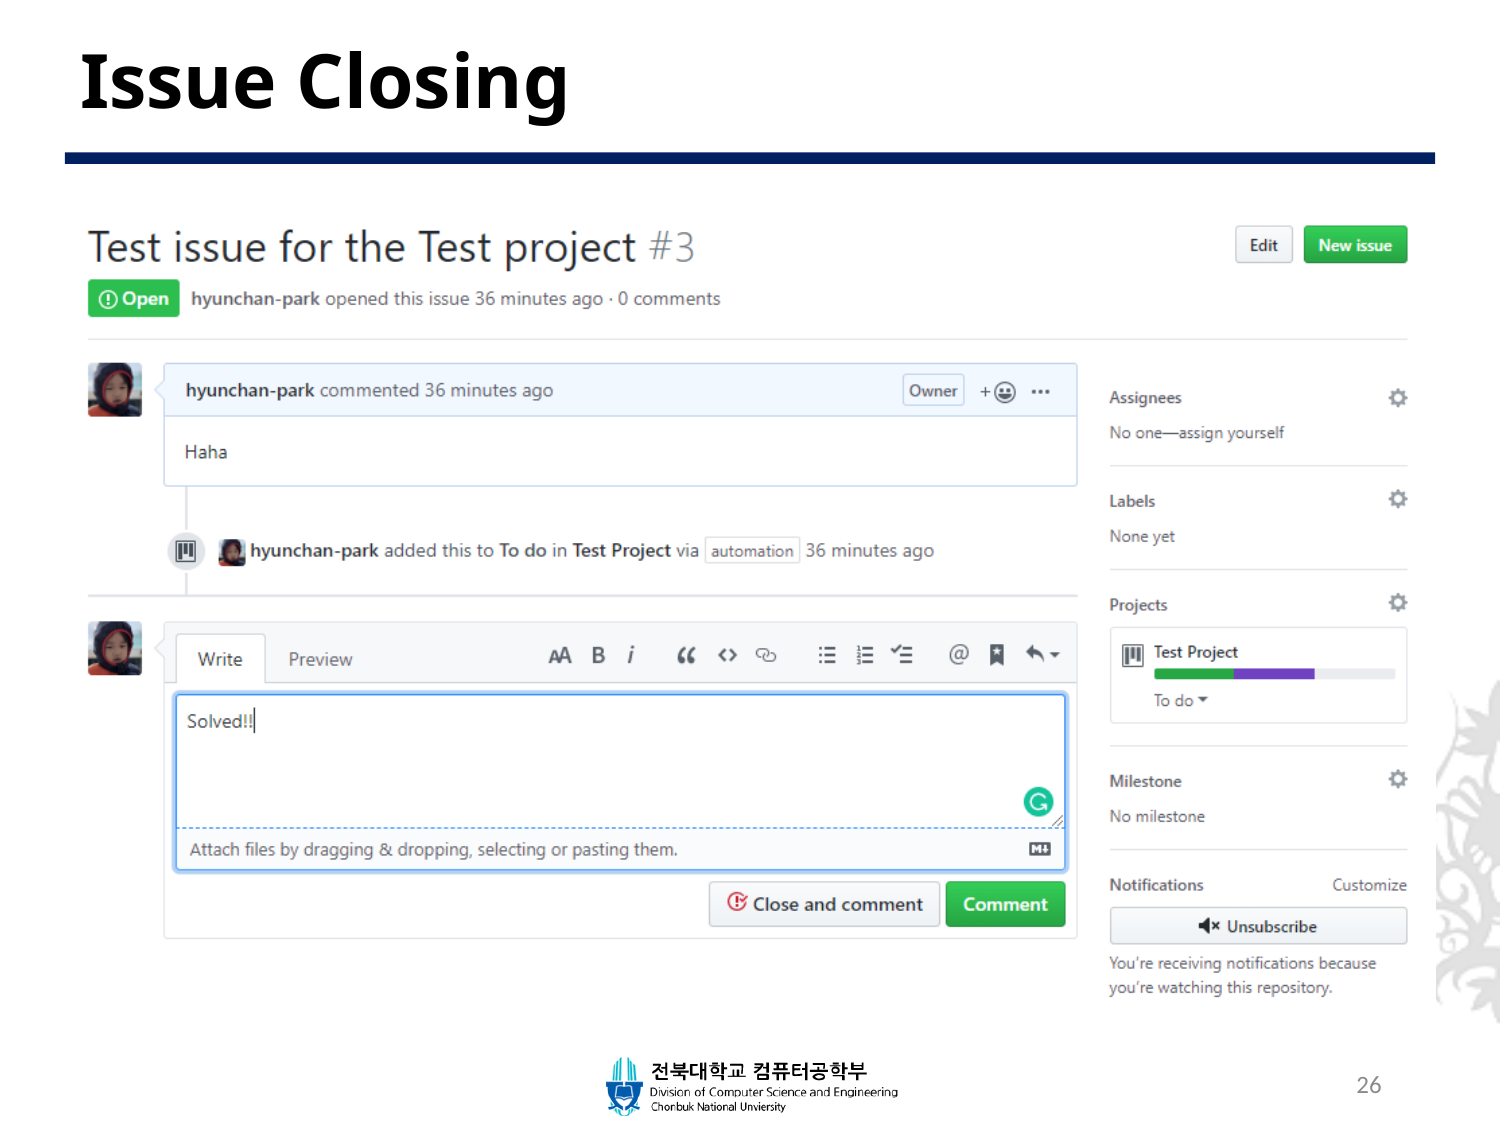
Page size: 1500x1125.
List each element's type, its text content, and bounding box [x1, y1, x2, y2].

title Issue Closing [64, 26, 1436, 143]
picture [600, 1057, 900, 1116]
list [64, 196, 1436, 1016]
slide_number 26 [1059, 1057, 1397, 1111]
